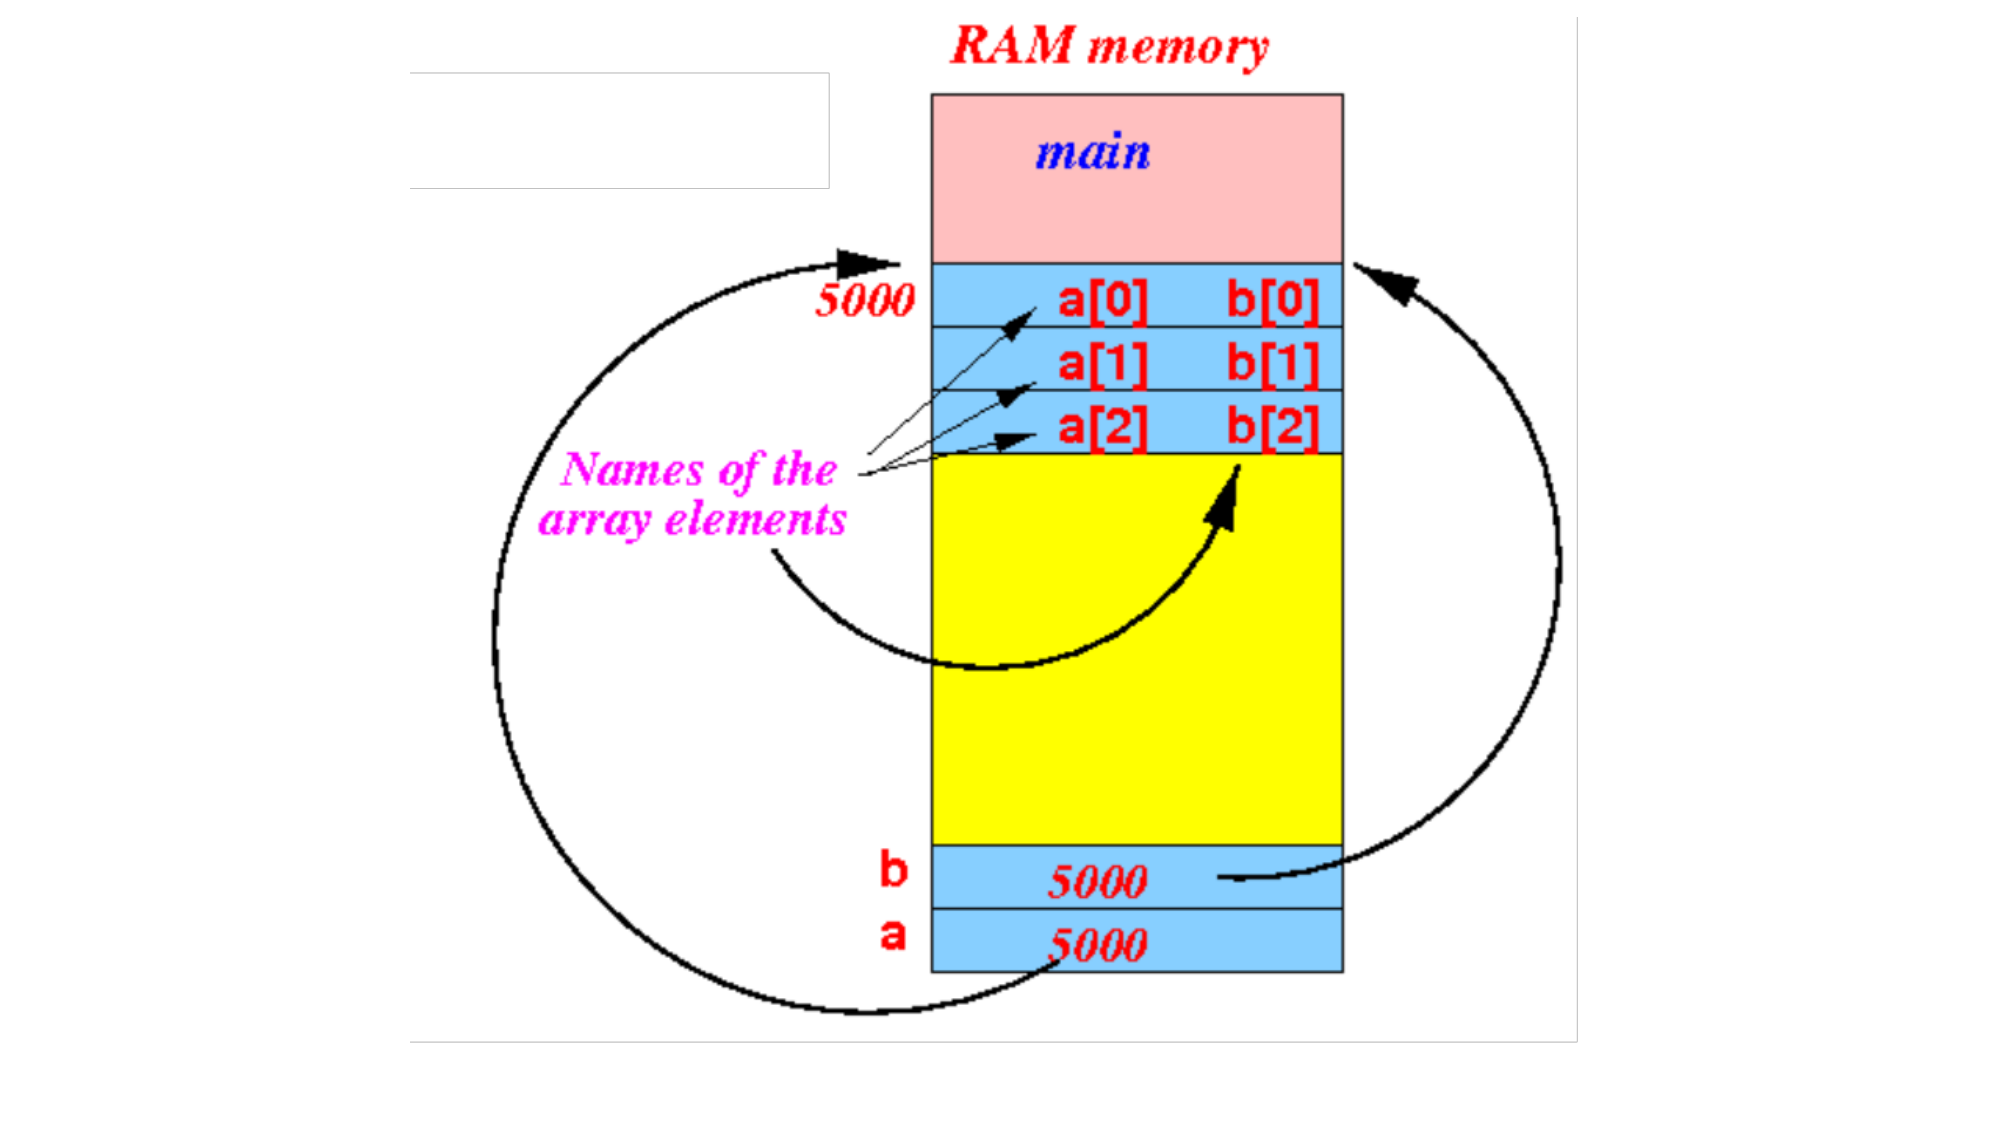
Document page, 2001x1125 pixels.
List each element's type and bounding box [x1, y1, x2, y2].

picture [410, 16, 1590, 1108]
